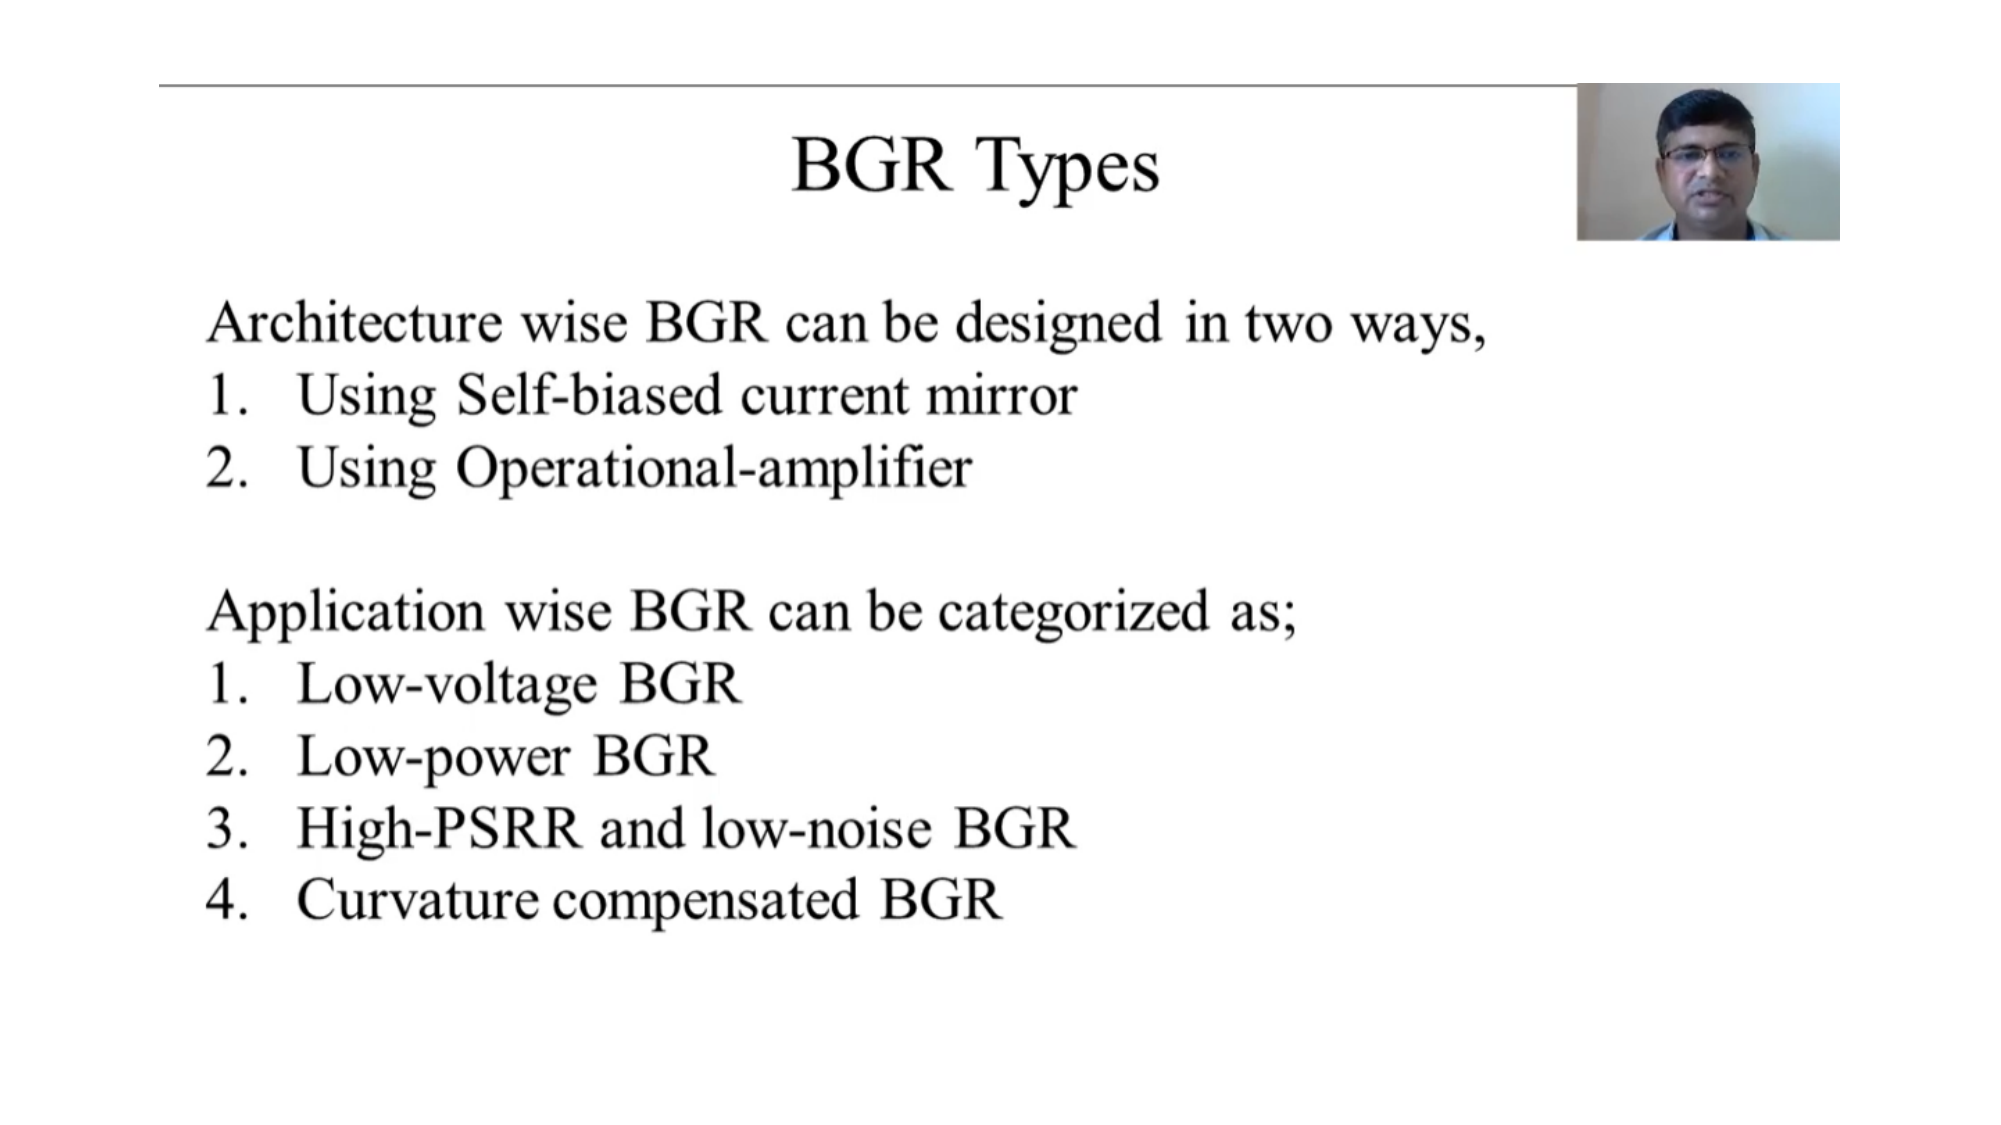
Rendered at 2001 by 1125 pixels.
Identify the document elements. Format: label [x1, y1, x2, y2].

list [159, 83, 1840, 988]
